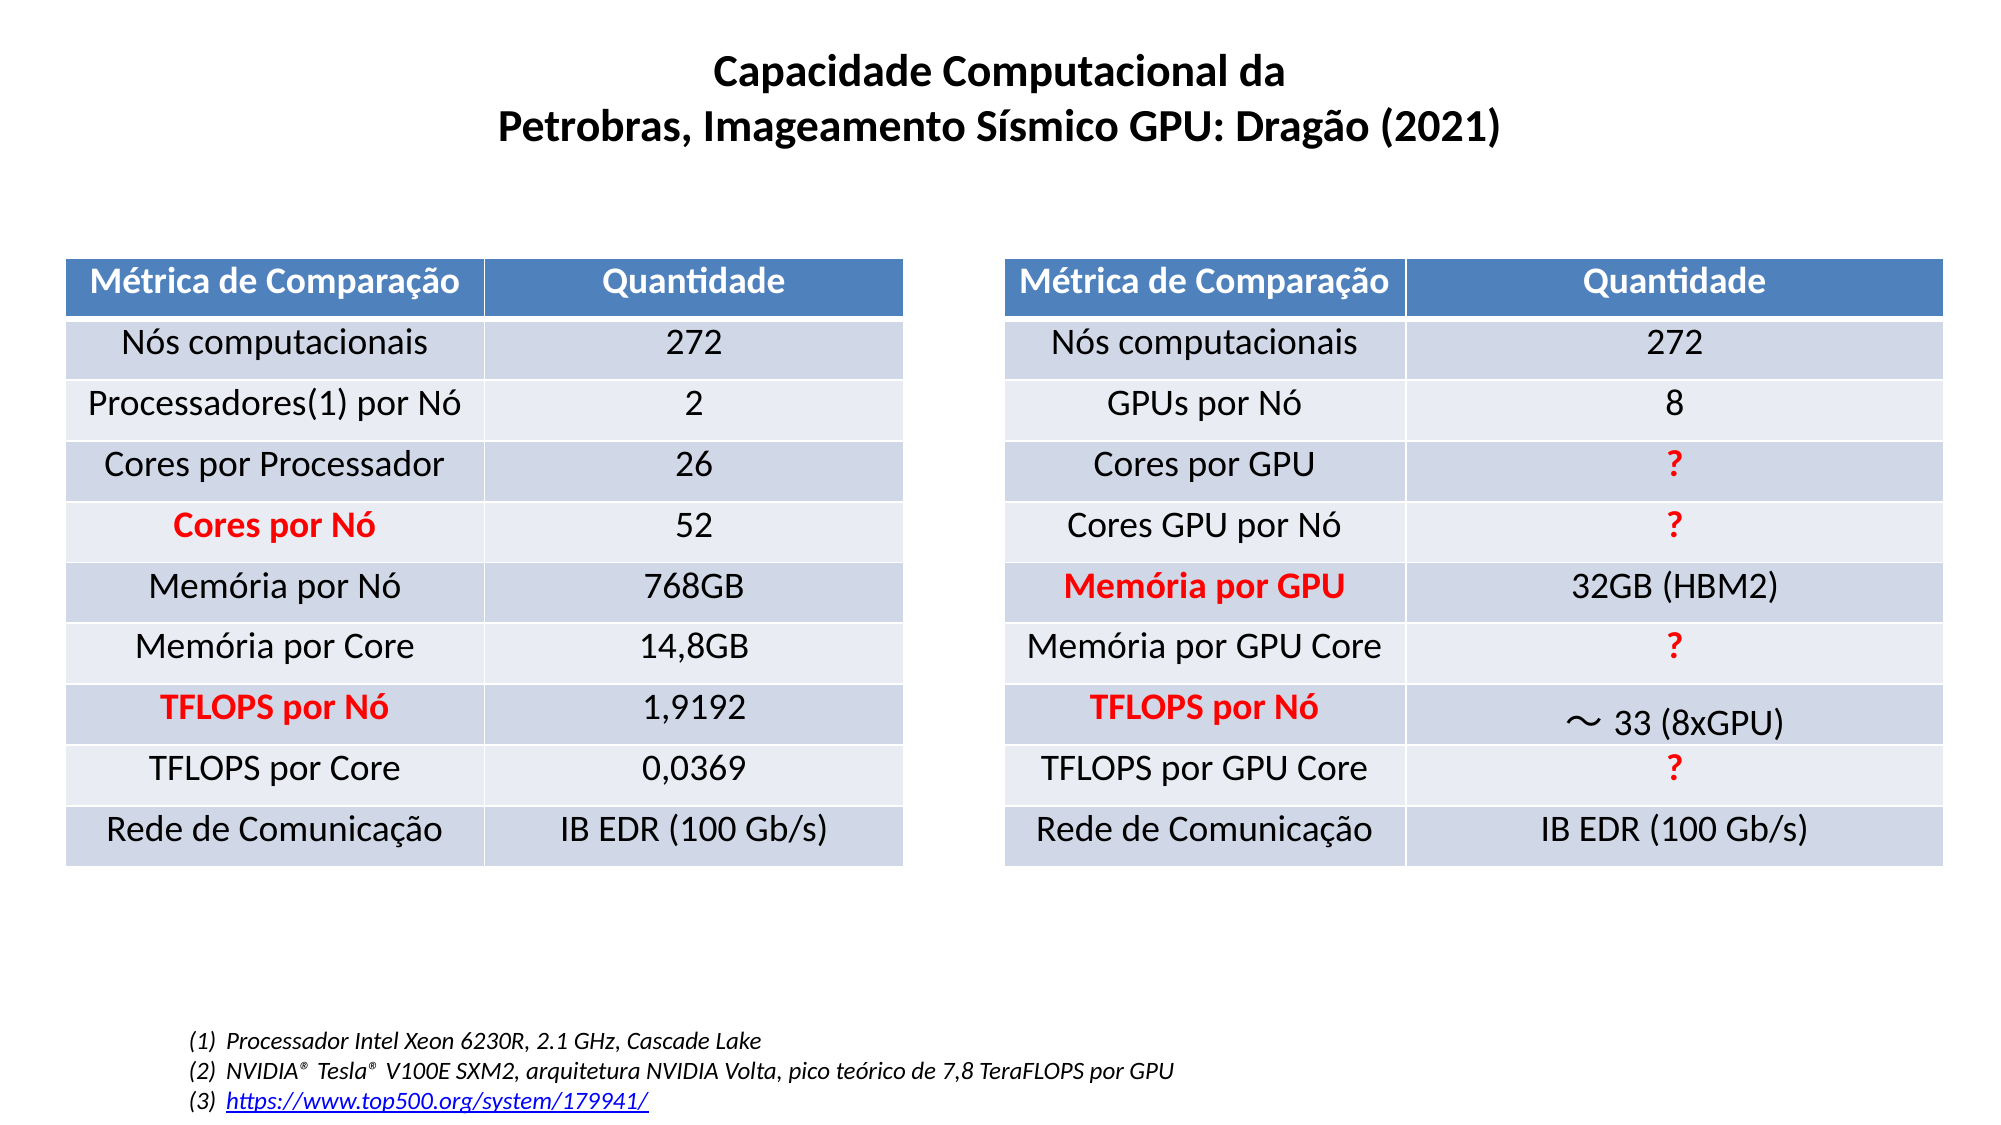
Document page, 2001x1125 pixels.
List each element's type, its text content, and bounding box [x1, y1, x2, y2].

table_cell 272 [1407, 322, 1943, 379]
table_cell 8 [1407, 381, 1943, 440]
table_cell 52 [485, 503, 903, 562]
table_cell TFLOPS por GPU Core [1005, 746, 1405, 805]
table_cell 0,0369 [485, 746, 903, 805]
table_cell ～33 (8xGPU) [1407, 685, 1943, 744]
table_cell 1,9192 [485, 685, 903, 744]
table_cell Cores por GPU [1005, 442, 1405, 501]
table_cell 32GB (HBM2) [1407, 563, 1943, 622]
table_cell 272 [485, 322, 903, 379]
table_cell Memória por GPU [1005, 563, 1405, 622]
table_header Quantidade [1407, 259, 1943, 316]
table_cell ? [1407, 746, 1943, 805]
table_cell Rede de Comunicação [1005, 807, 1405, 866]
table_cell Cores por Nó [66, 503, 484, 562]
table_cell Cores GPU por Nó [1005, 503, 1405, 562]
table_cell 26 [485, 442, 903, 501]
text_box Capacidade Computacional da Petrobras, Imageamento Sísmico GPU: Dragão (2021) [483, 32, 1517, 158]
table_cell Processadores(1) por Nó [66, 381, 484, 440]
table_cell Memória por GPU Core [1005, 624, 1405, 683]
table_cell Cores por Processador [66, 442, 484, 501]
table_cell Memória por Core [66, 624, 484, 683]
table_header Métrica de Comparação [66, 259, 484, 316]
table_cell IB EDR (100 Gb/s) [1407, 807, 1943, 866]
text_box Processador Intel Xeon 6230R, 2.1 GHz, Cascade Lake NVIDIA® Tesla® V100E SXM2, arquitetura NVIDIA Volta, pico teórico de 7,8 TeraFLOPS por GPU https://www.top500.org/system/179941/ [173, 1017, 1192, 1122]
table_cell 14,8GB [485, 624, 903, 683]
table_header Quantidade [485, 259, 903, 316]
table_cell Rede de Comunicação [66, 807, 484, 866]
table_cell 2 [485, 381, 903, 440]
table_cell IB EDR (100 Gb/s) [485, 807, 903, 866]
table_cell ? [1407, 442, 1943, 501]
table_header Métrica de Comparação [1005, 259, 1405, 316]
table_cell TFLOPS por Core [66, 746, 484, 805]
table_cell TFLOPS por Nó [1005, 685, 1405, 744]
table_cell Memória por Nó [66, 563, 484, 622]
table_cell 768GB [485, 563, 903, 622]
table_cell Nós computacionais [1005, 322, 1405, 379]
table_cell ? [1407, 624, 1943, 683]
table_cell TFLOPS por Nó [66, 685, 484, 744]
table_cell ? [1407, 503, 1943, 562]
table_cell GPUs por Nó [1005, 381, 1405, 440]
table_cell Nós computacionais [66, 322, 484, 379]
